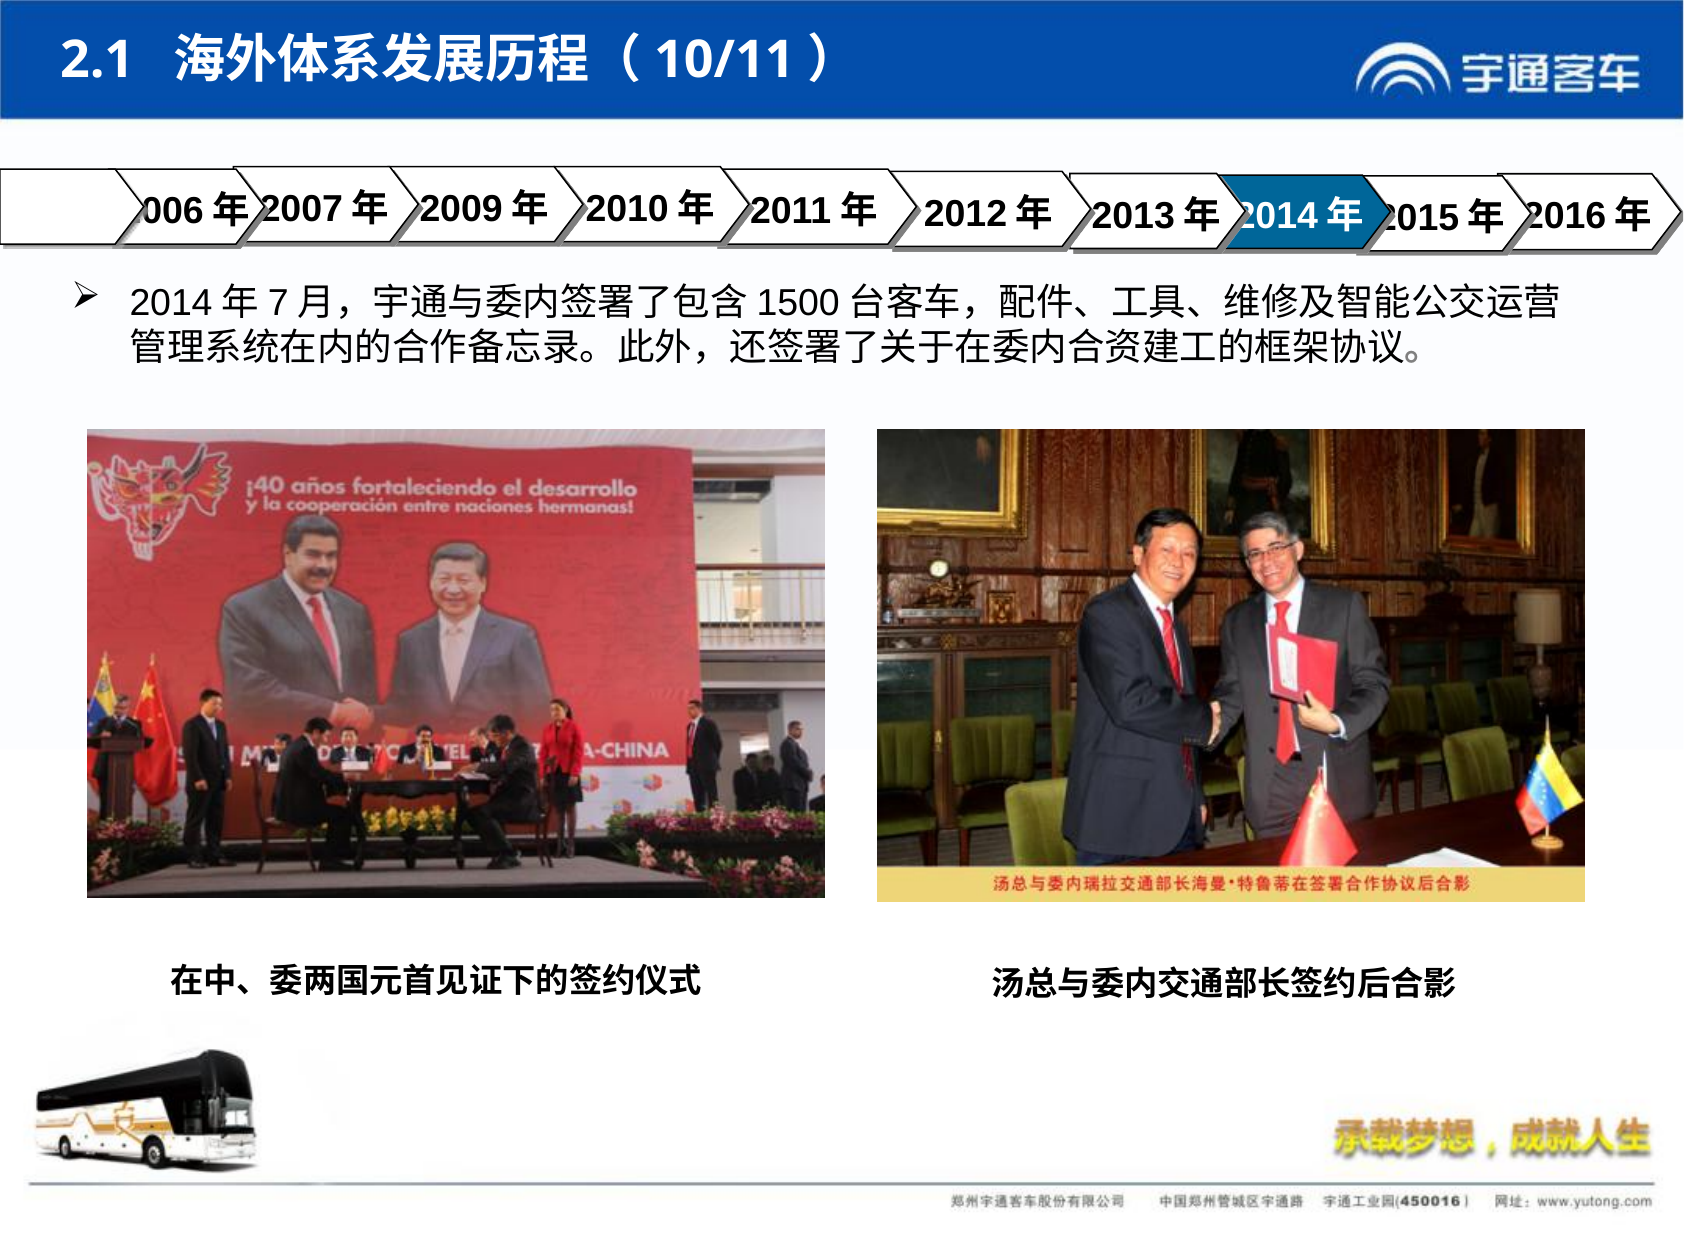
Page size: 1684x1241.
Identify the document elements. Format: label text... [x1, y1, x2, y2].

text_box 2015年 [1364, 175, 1531, 251]
text_box 2009年 [390, 166, 583, 242]
text_box 在中、委两国元首见证下的签约仪式 [87, 952, 839, 1007]
text_box 2007年 [233, 166, 419, 242]
text_box 2016年 [1497, 173, 1681, 250]
text_box 汤总与委内交通部长签约后合影 [923, 954, 1570, 1010]
text_box 2013年 [1069, 173, 1246, 249]
text_box 2011年 [723, 169, 917, 245]
text_box 2014年7月，宇通与委内签署了包含1500台客车，配件、工具、维修及智能公交运营管理系统在内的合作备忘录。此外，还签署了关于在委内合资建工的框架协议。 [56, 270, 1592, 403]
picture [0, 220, 1684, 1241]
text_box 2005年 [0, 169, 144, 245]
text_box 2010年 [555, 166, 749, 242]
text_box 2012年 [891, 171, 1091, 247]
text_box 2006年 [116, 169, 265, 245]
text_box 2.1 海外体系发展历程（10/11） [45, 18, 1682, 117]
text_box 2014年 [1219, 175, 1391, 249]
picture [0, 0, 1684, 212]
